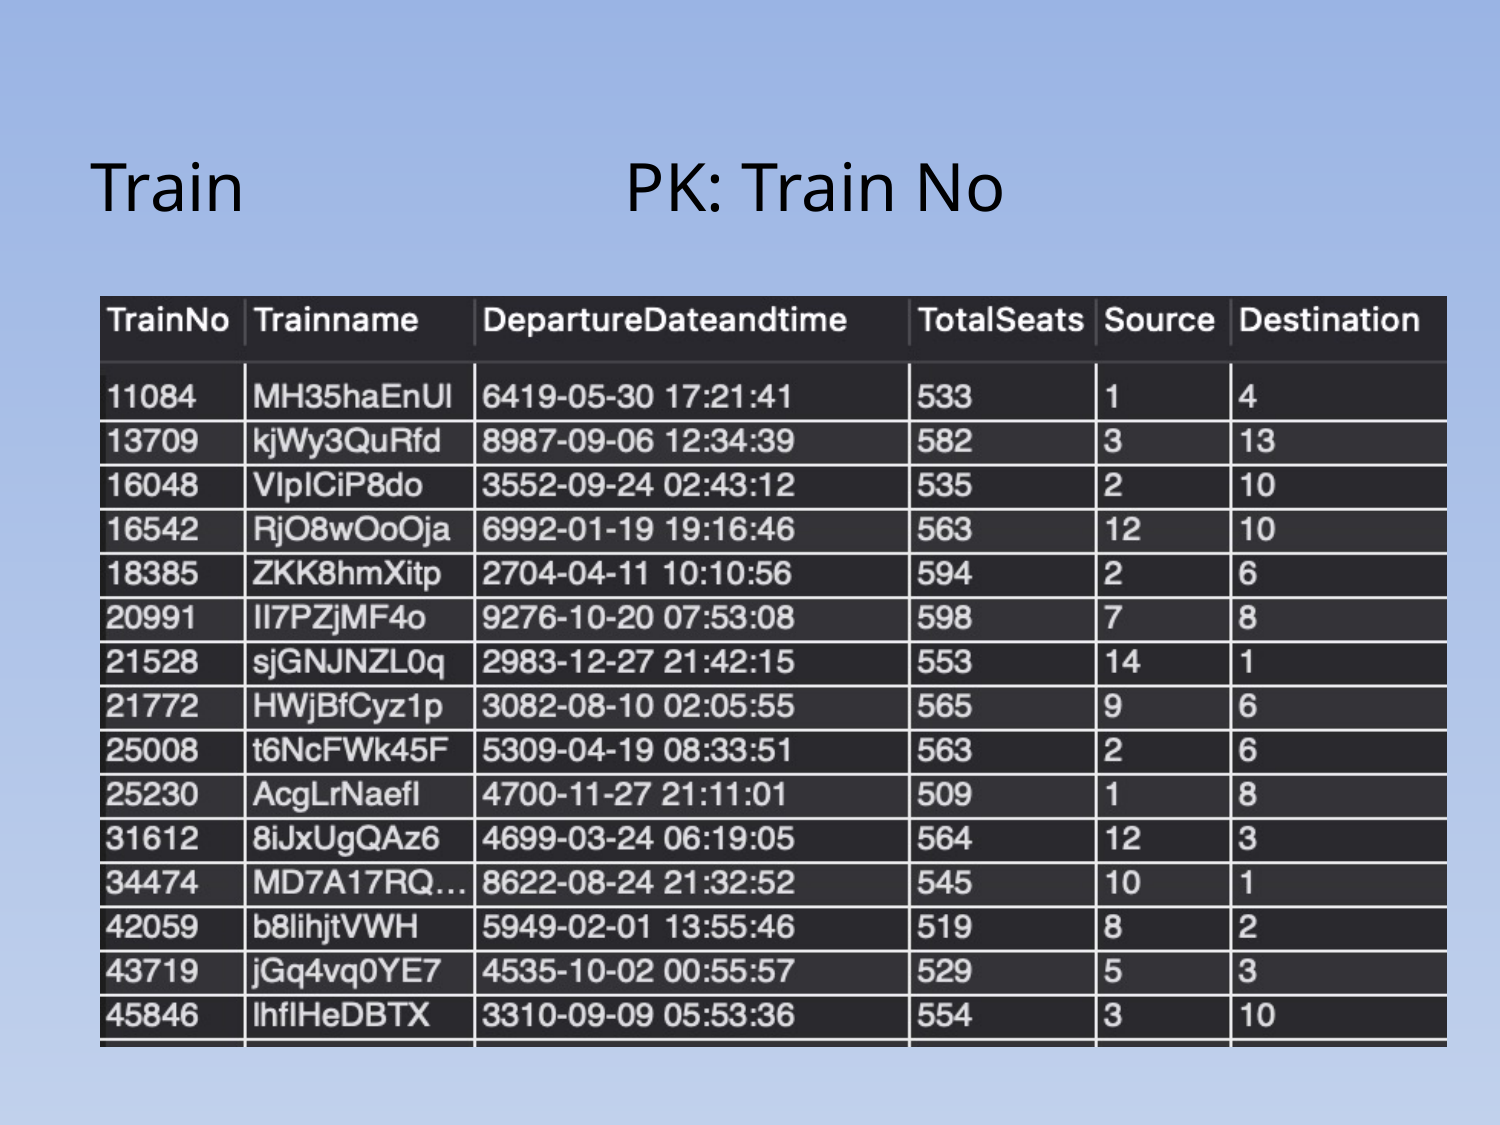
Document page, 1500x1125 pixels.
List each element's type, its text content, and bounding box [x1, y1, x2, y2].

picture [100, 296, 1448, 1048]
list Train PK: Train No [75, 137, 1425, 1071]
